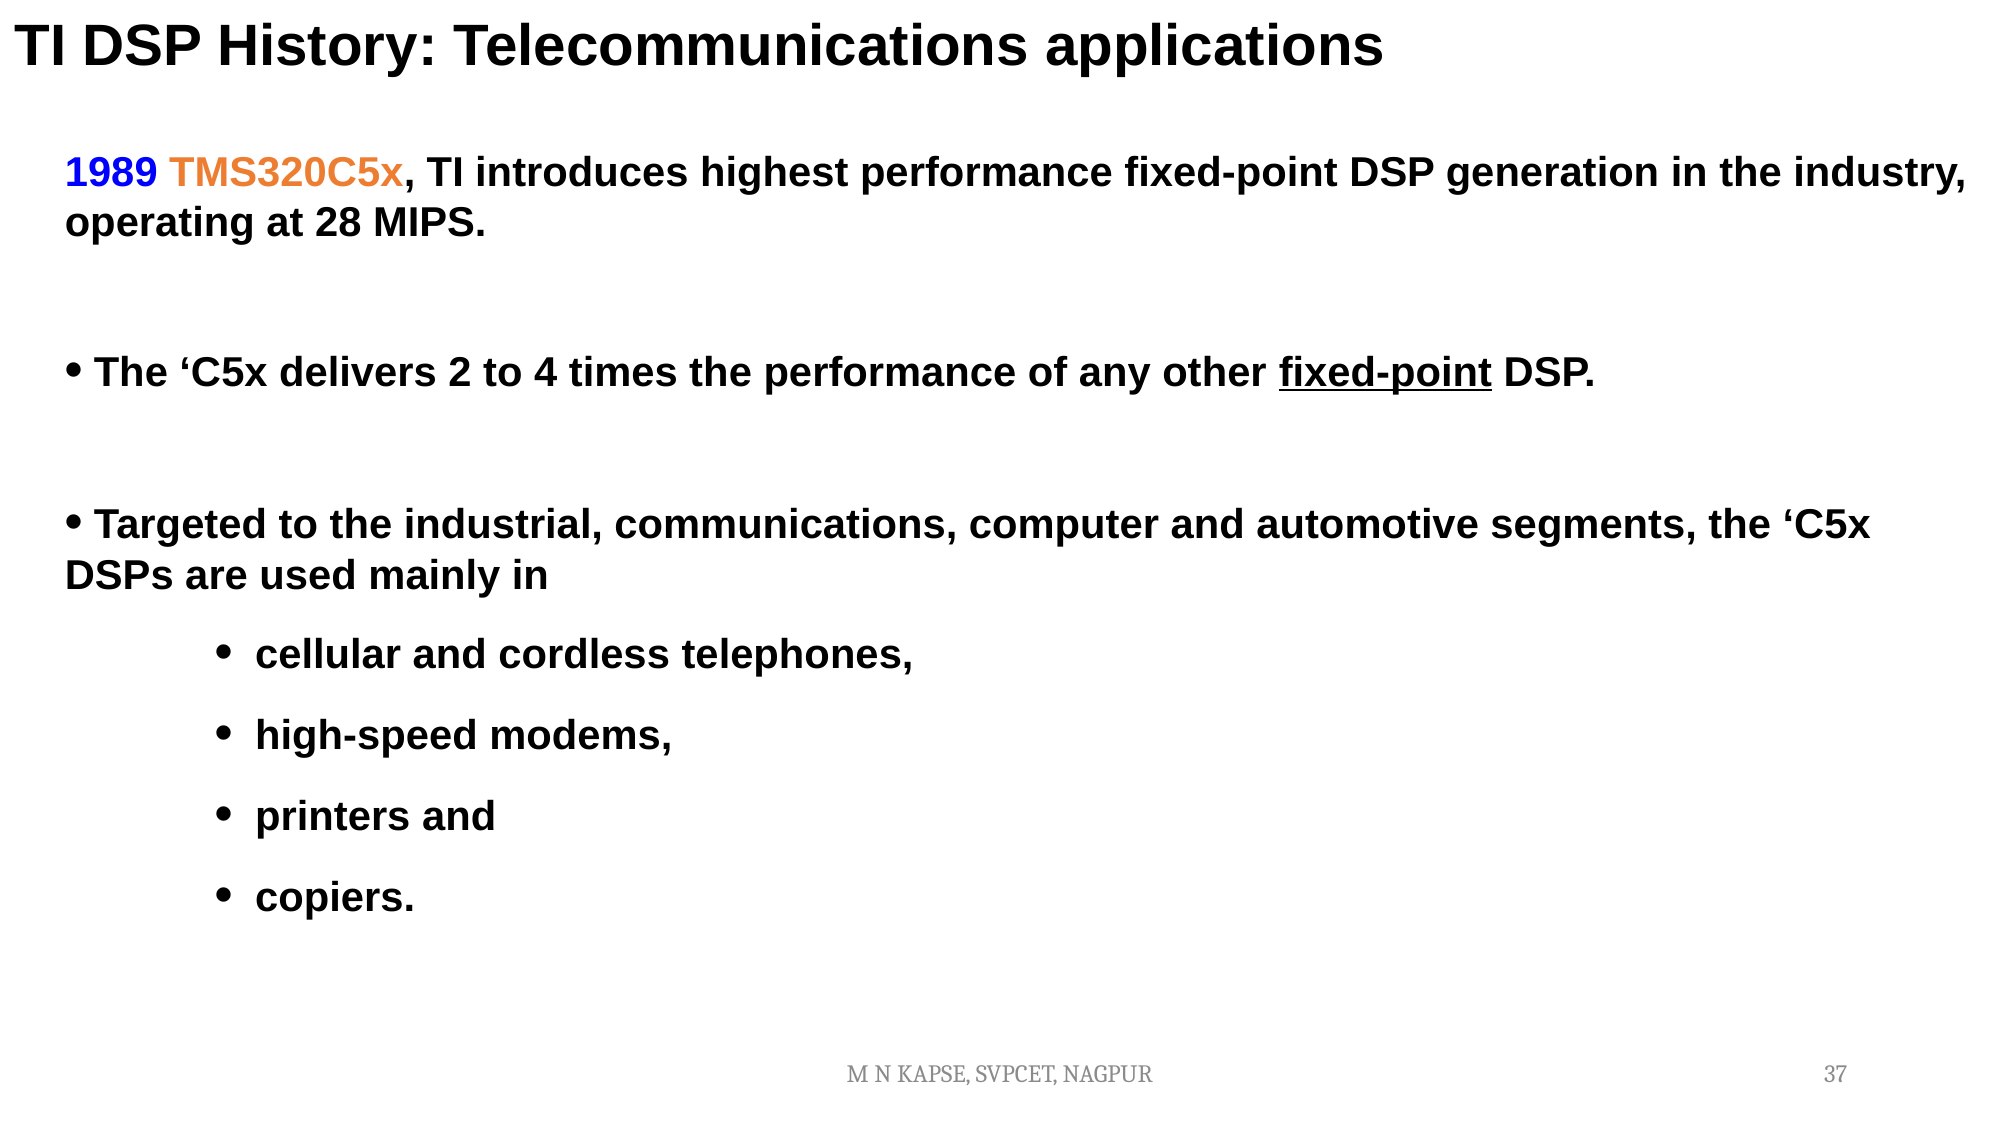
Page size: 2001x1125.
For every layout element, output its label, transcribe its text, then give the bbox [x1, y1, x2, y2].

slide_number 37 [1412, 1042, 1863, 1103]
text_box 1989 TMS320C5x, TI introduces highest performance fixed-point DSP generation in the industry, operating at 28 MIPS. • The ‘C5x delivers 2 to 4 times the performance of any other fixed-point DSP. • Targeted to the industrial, communications, computer and automotive segments, the ‘C5x DSPs are used mainly in • cellular and cordless telephones, • high-speed modems, • printers and • copiers. [49, 137, 2000, 929]
footer M N KAPSE, SVPCET, NAGPUR [662, 1042, 1338, 1103]
text_box TI DSP History: Telecommunications applications [0, 0, 2000, 85]
